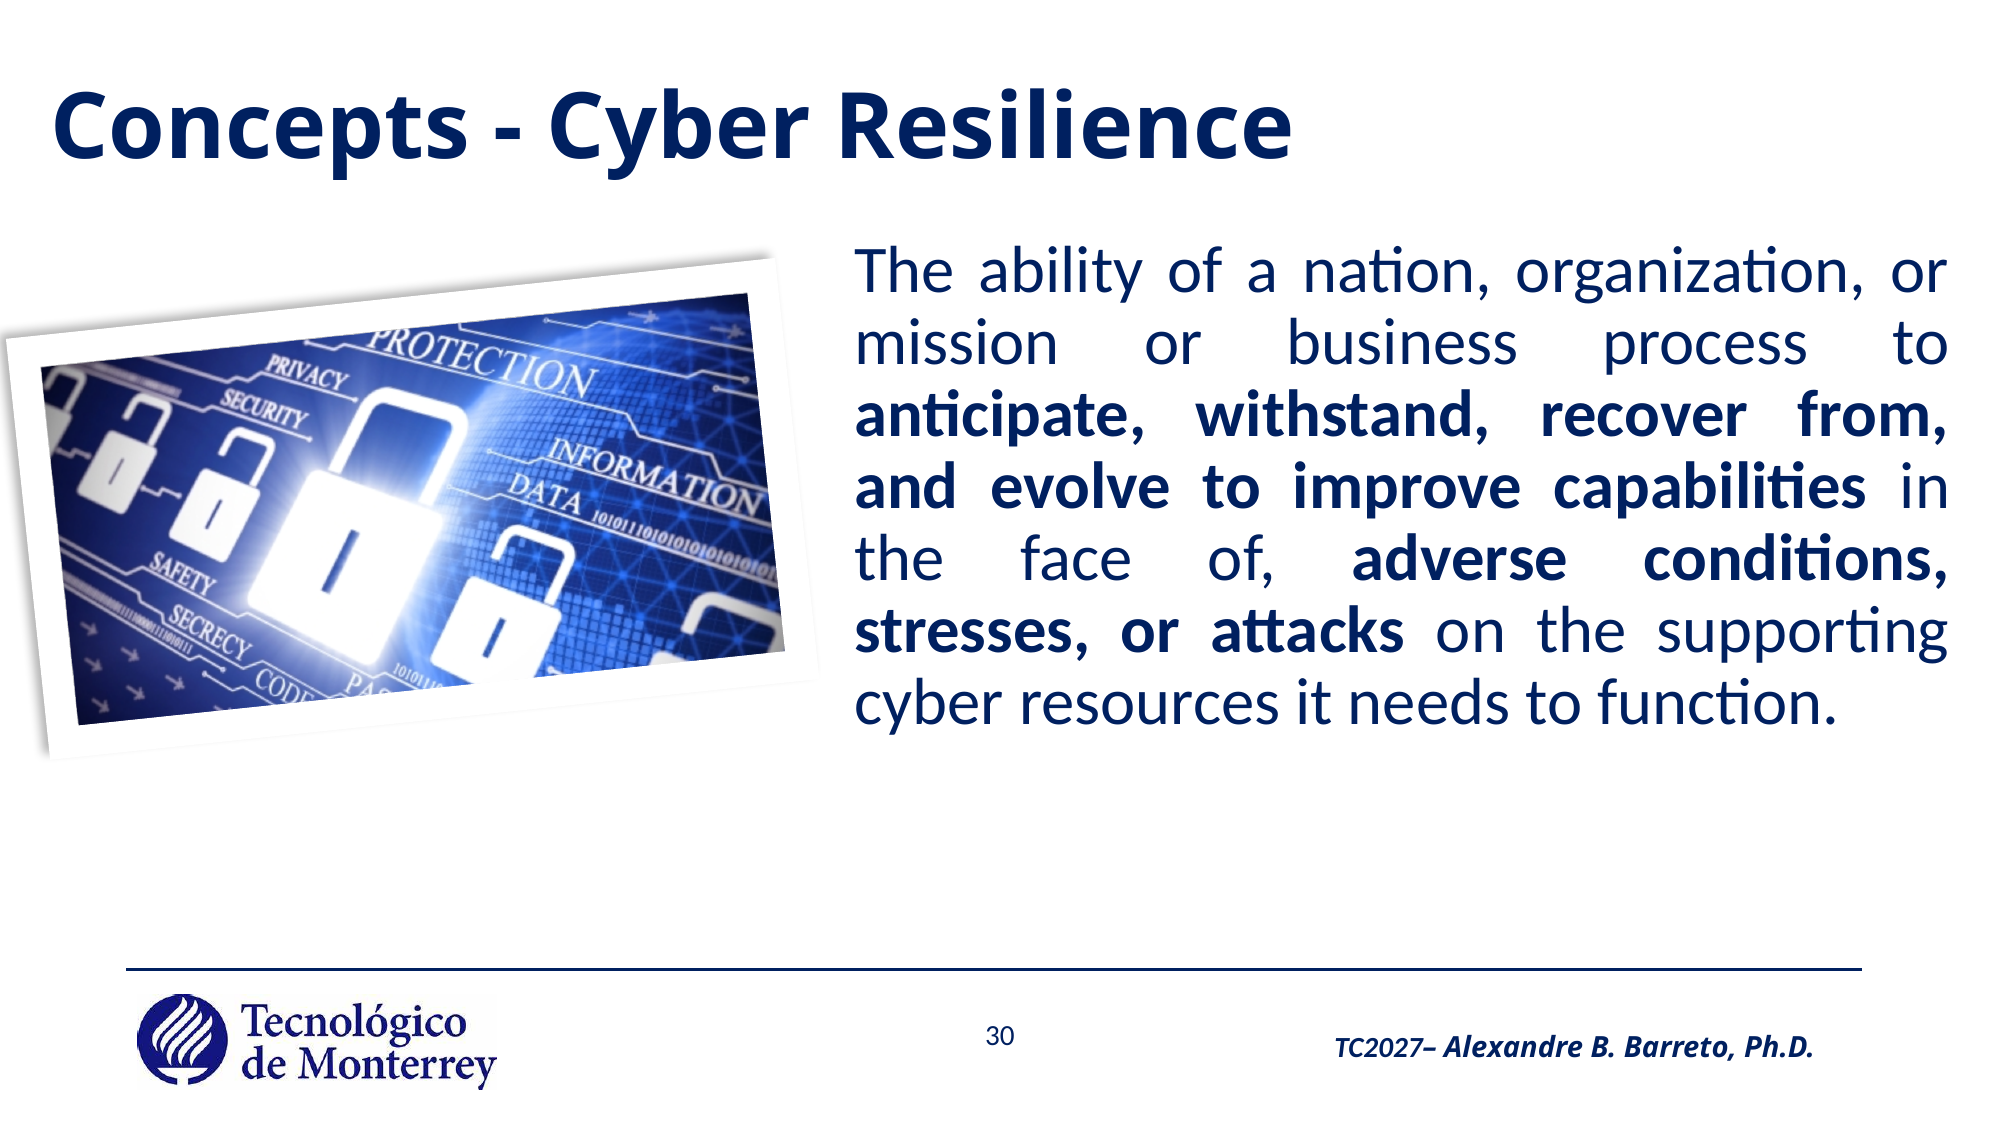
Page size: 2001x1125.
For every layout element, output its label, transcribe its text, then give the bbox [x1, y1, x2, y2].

list The ability of a nation, organization, or mission or business process to anticipate, withstand, recover from, and evolve to improve capabilities in the face of, adverse conditions, stresses, or attacks on the supporting cyber resources it needs to function. [839, 226, 1966, 847]
title Concepts - Cyber Resilience [34, 17, 1530, 242]
picture [137, 994, 497, 1090]
picture [42, 294, 784, 725]
